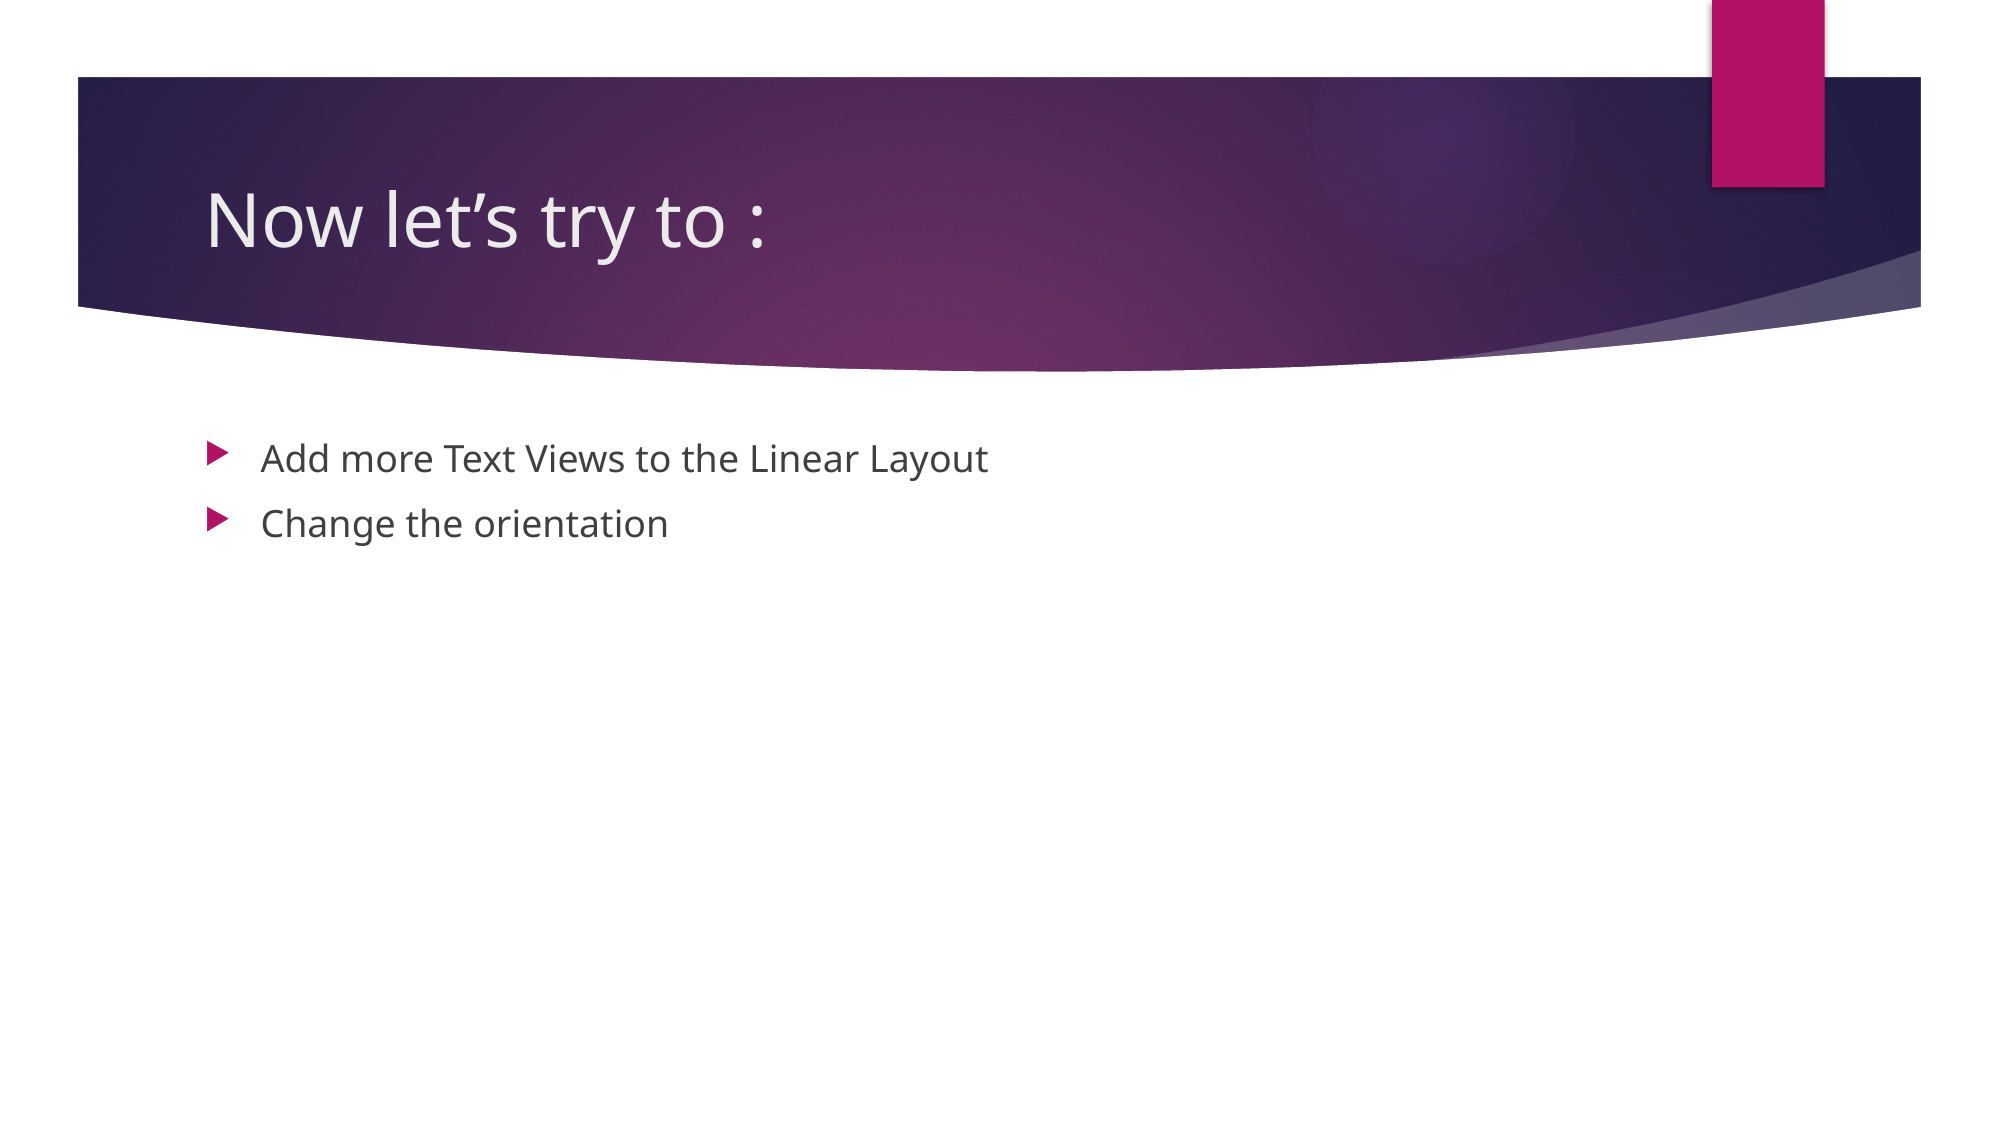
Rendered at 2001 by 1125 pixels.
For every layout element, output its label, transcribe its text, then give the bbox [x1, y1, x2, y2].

list Add more Text Views to the Linear Layout Change the orientation [189, 427, 1638, 988]
title Now let’s try to : [189, 159, 1627, 276]
